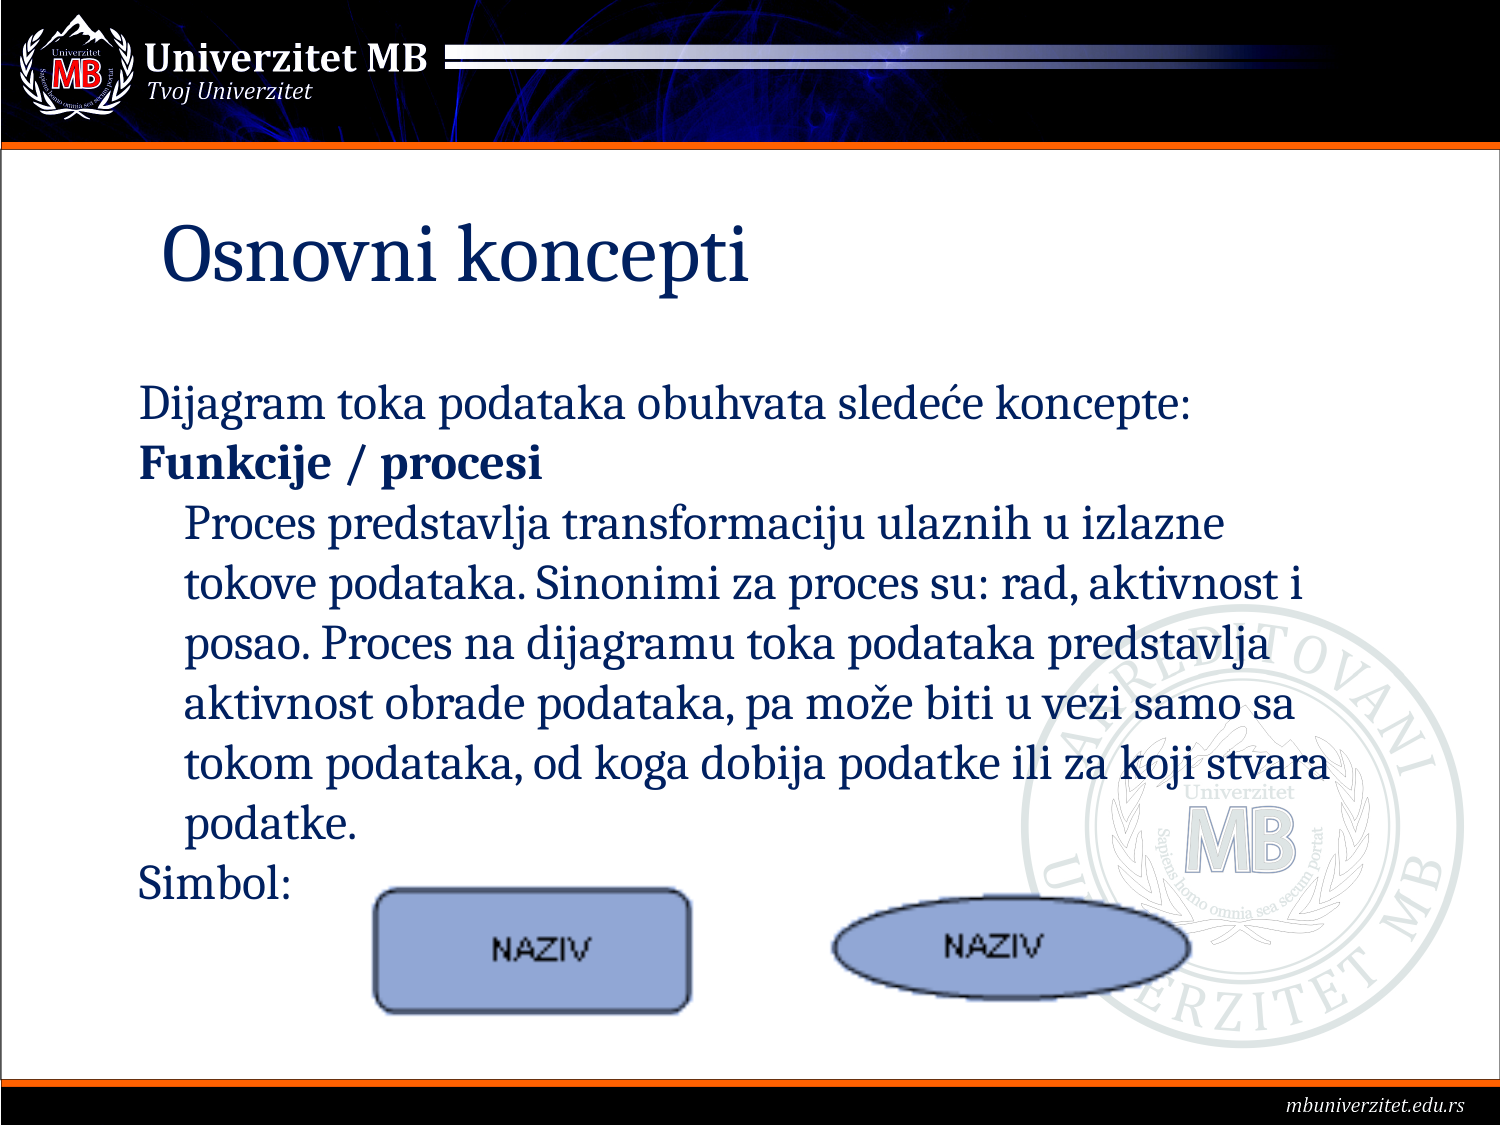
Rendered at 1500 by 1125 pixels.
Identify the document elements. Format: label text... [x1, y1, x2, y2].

list Dijagram toka podataka obuhvata sledeće koncepte: Funkcije / procesi Proces predstavlja transformaciju ulaznih u izlazne tokove podataka. Sinonimi za proces su: rad, aktivnost i posao. Proces na dijagramu toka podataka predstavlja aktivnost obrade podataka, pa može biti u vezi samo sa tokom podataka, od koga dobija podatke ili za koji stvara podatke. Simbol: [123, 361, 1376, 1047]
picture [0, 0, 1500, 1125]
title Osnovni koncepti [147, 184, 1083, 313]
